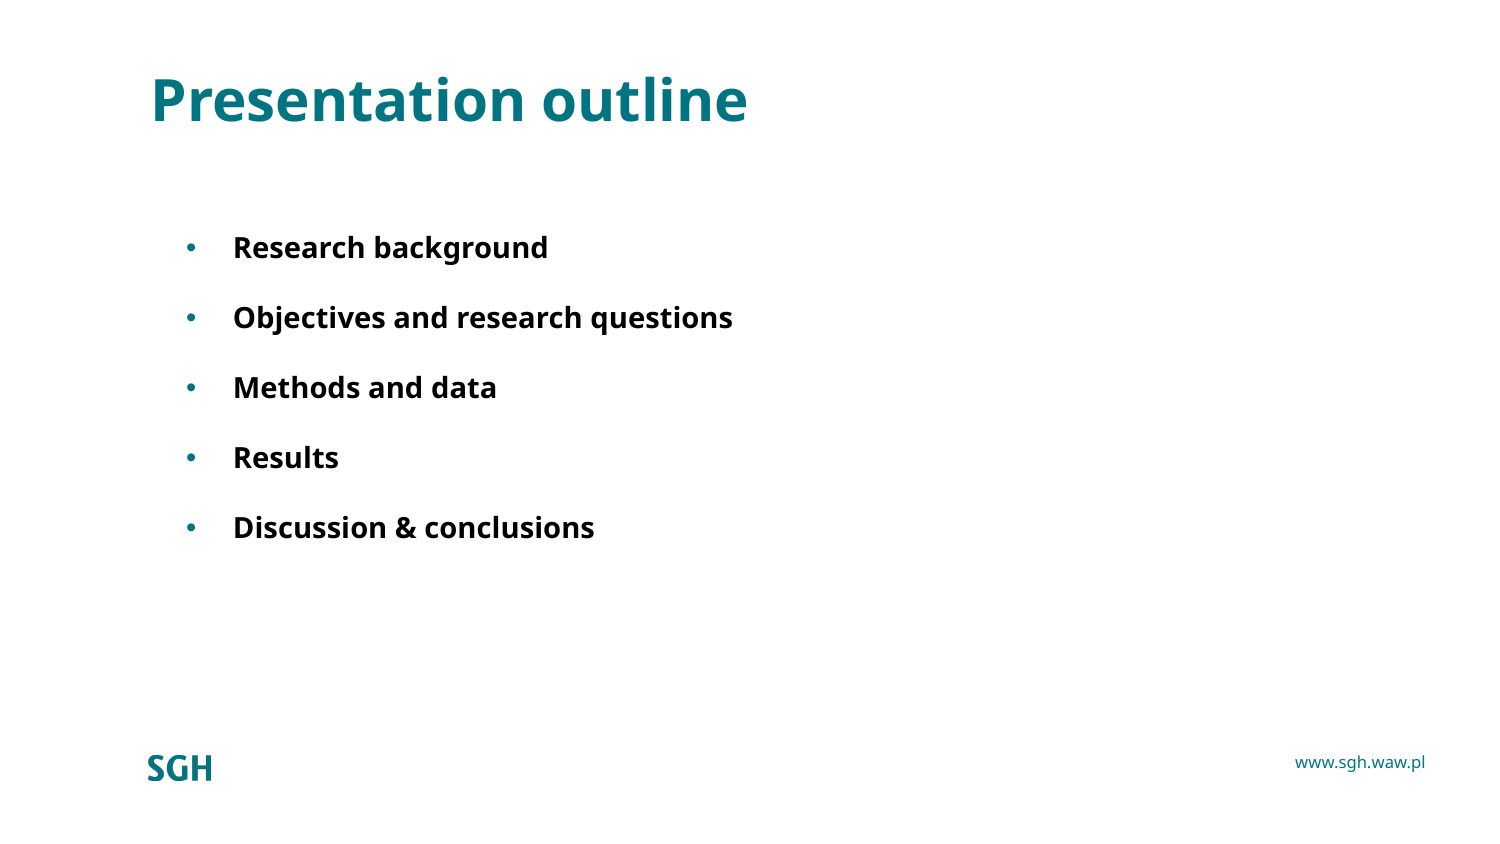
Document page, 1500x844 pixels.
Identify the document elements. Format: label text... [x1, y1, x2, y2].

title Presentation outline [150, 63, 1426, 175]
picture [147, 754, 213, 782]
list Research background Objectives and research questions Methods and data Results Discussion & conclusions [150, 194, 1426, 711]
